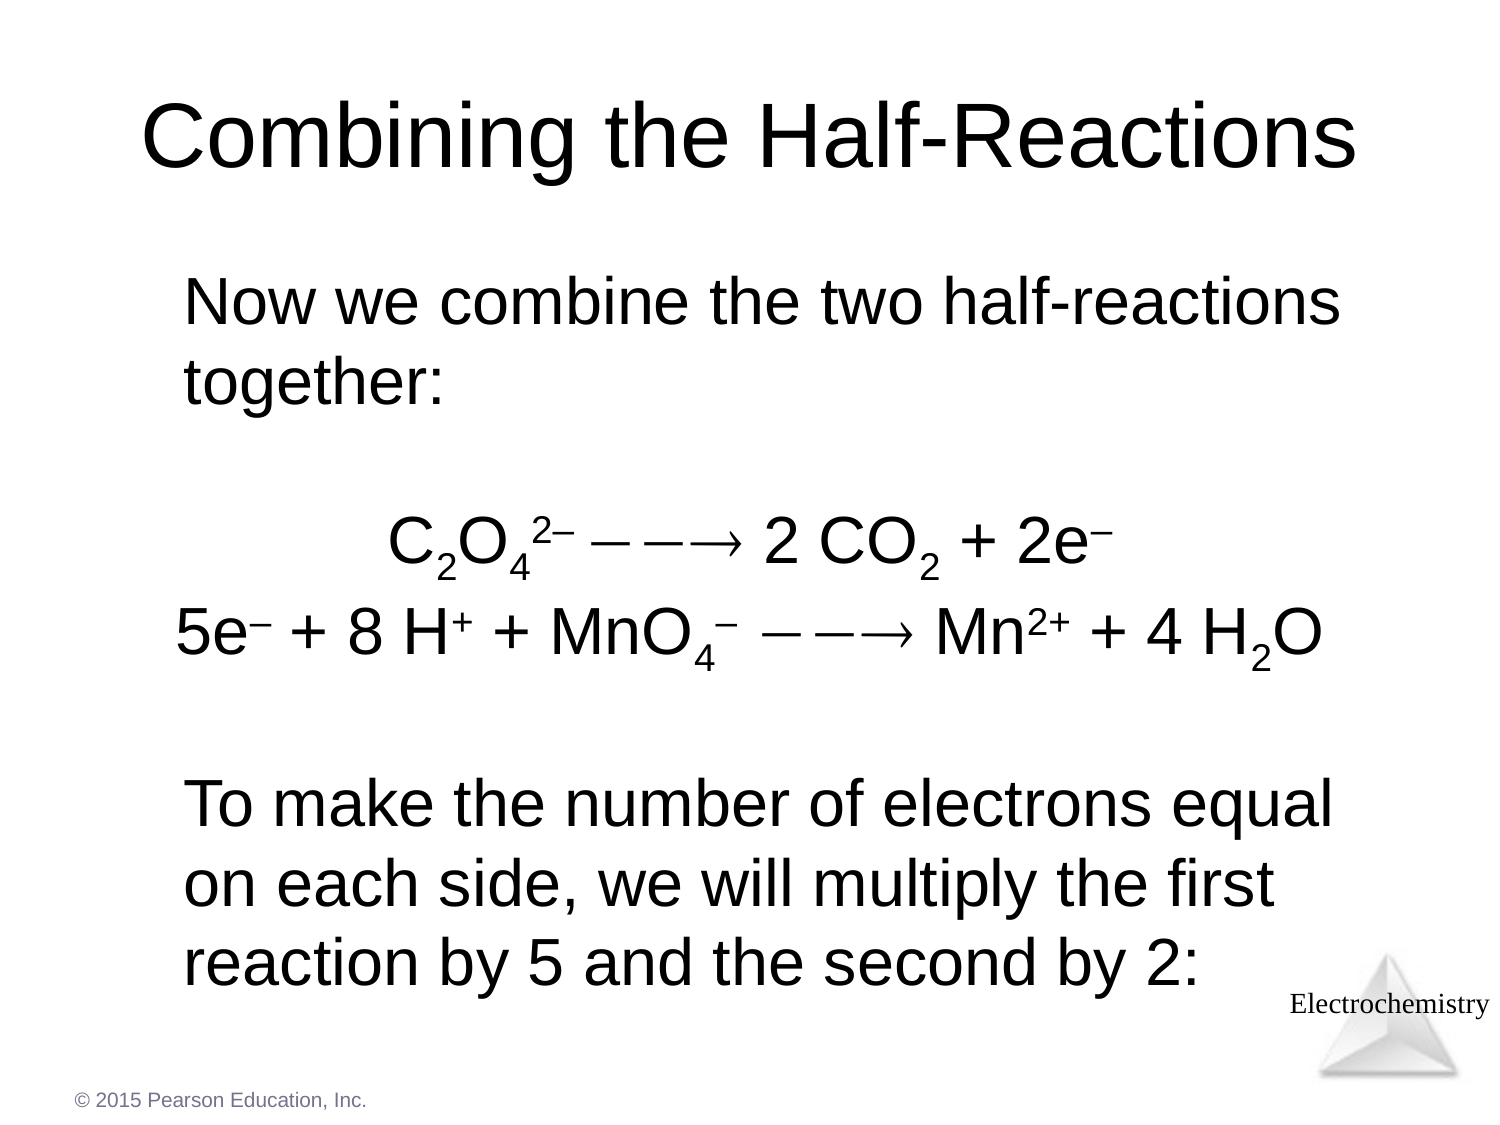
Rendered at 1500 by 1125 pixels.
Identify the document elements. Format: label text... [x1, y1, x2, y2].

title Combining the Half-Reactions [0, 37, 1500, 226]
list Now we combine the two half-reactions together: C2O42–  2 CO2 + 2e– 5e– + 8 H+ + MnO4–  Mn2+ + 4 H2O To make the number of electrons equal on each side, we will multiply the first reaction by 5 and the second by 2: [112, 249, 1388, 1101]
picture [1275, 900, 1500, 1125]
